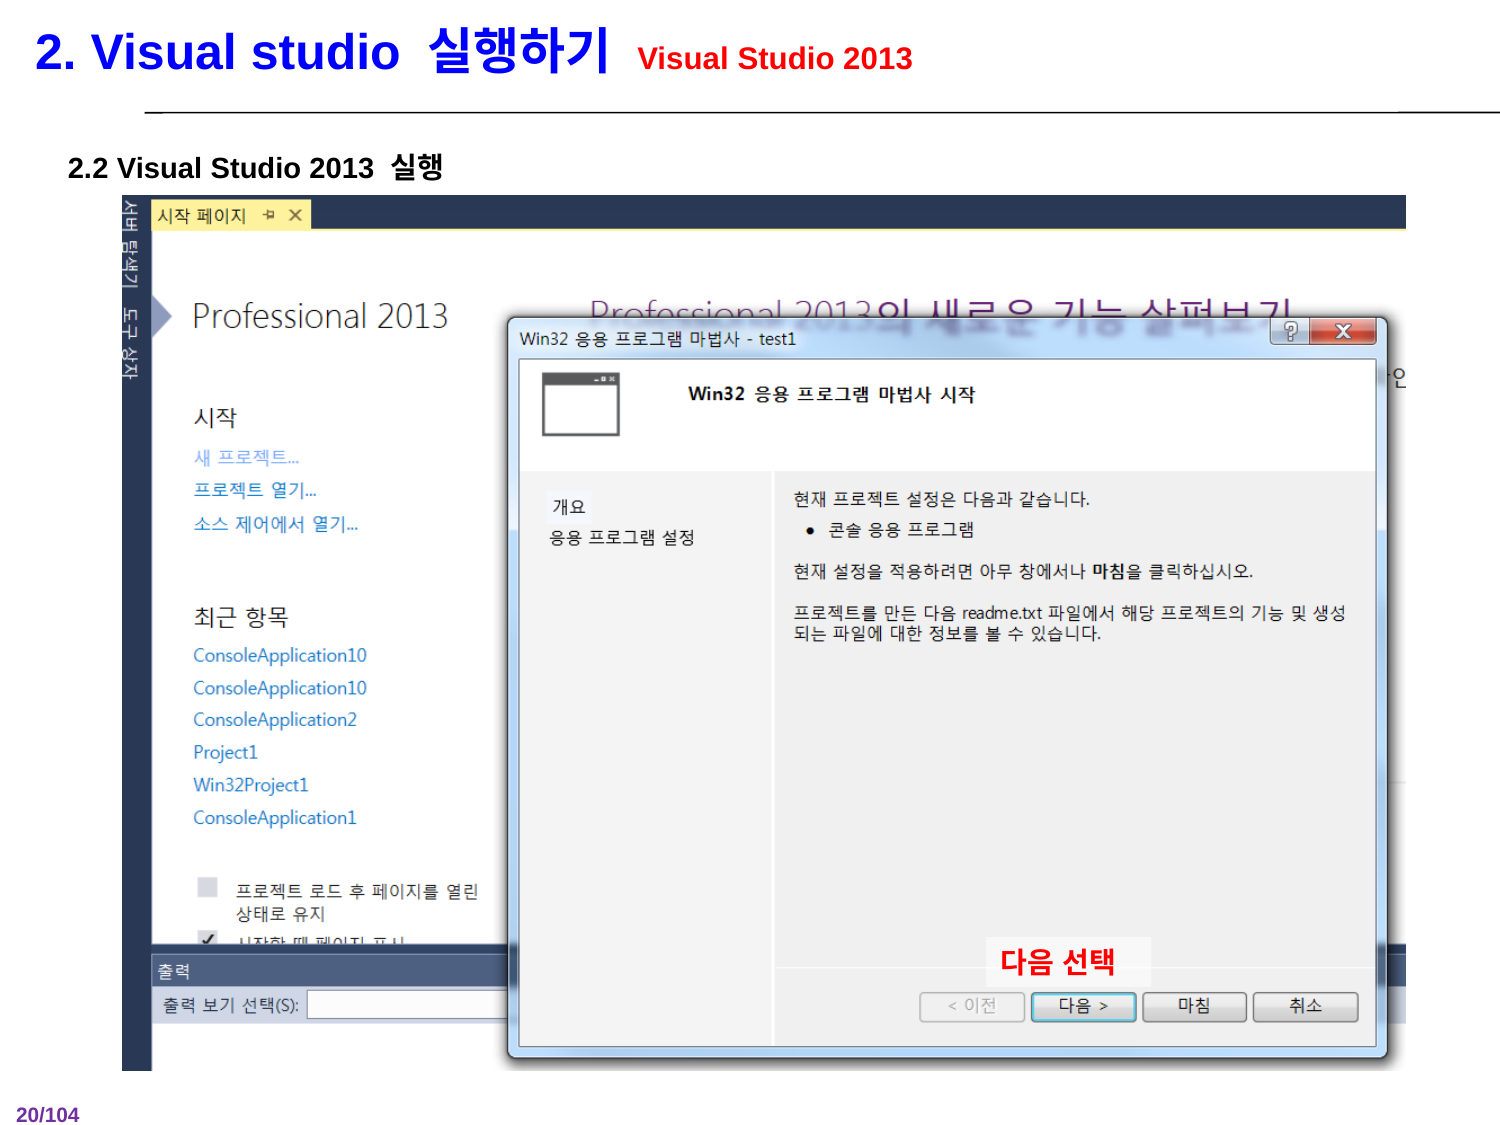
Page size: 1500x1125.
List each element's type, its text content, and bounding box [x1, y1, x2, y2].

text_box 2. Visual studio 실행하기 Visual Studio 2013 [20, 12, 1412, 88]
text_box 2.2 Visual Studio 2013 실행 [53, 89, 1400, 193]
picture [121, 195, 1406, 1071]
